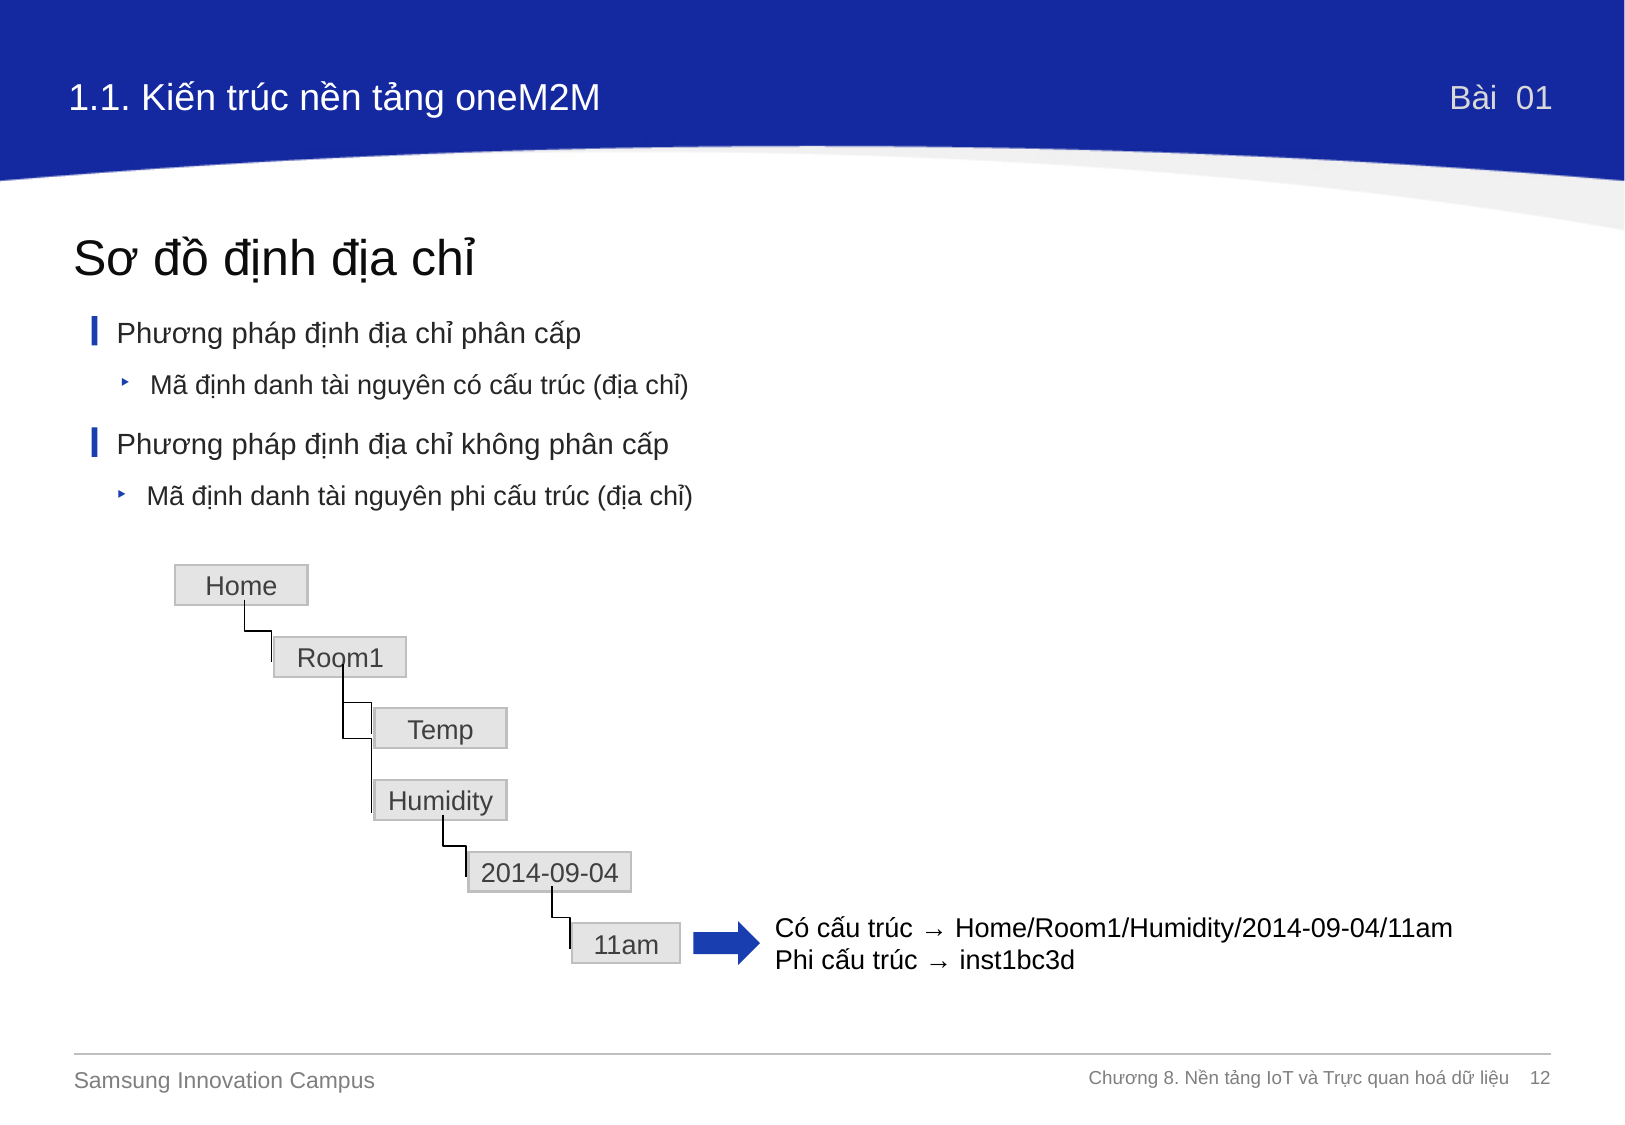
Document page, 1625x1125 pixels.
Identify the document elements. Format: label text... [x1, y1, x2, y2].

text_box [91, 425, 1533, 524]
text_box Mã định danh tài nguyên có cấu trúc (địa chỉ) [120, 355, 1537, 412]
picture [0, 0, 1625, 1125]
text_box Sơ đồ định địa chỉ [73, 225, 1551, 286]
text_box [175, 564, 1550, 984]
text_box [91, 313, 1533, 350]
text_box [67, 73, 1554, 120]
